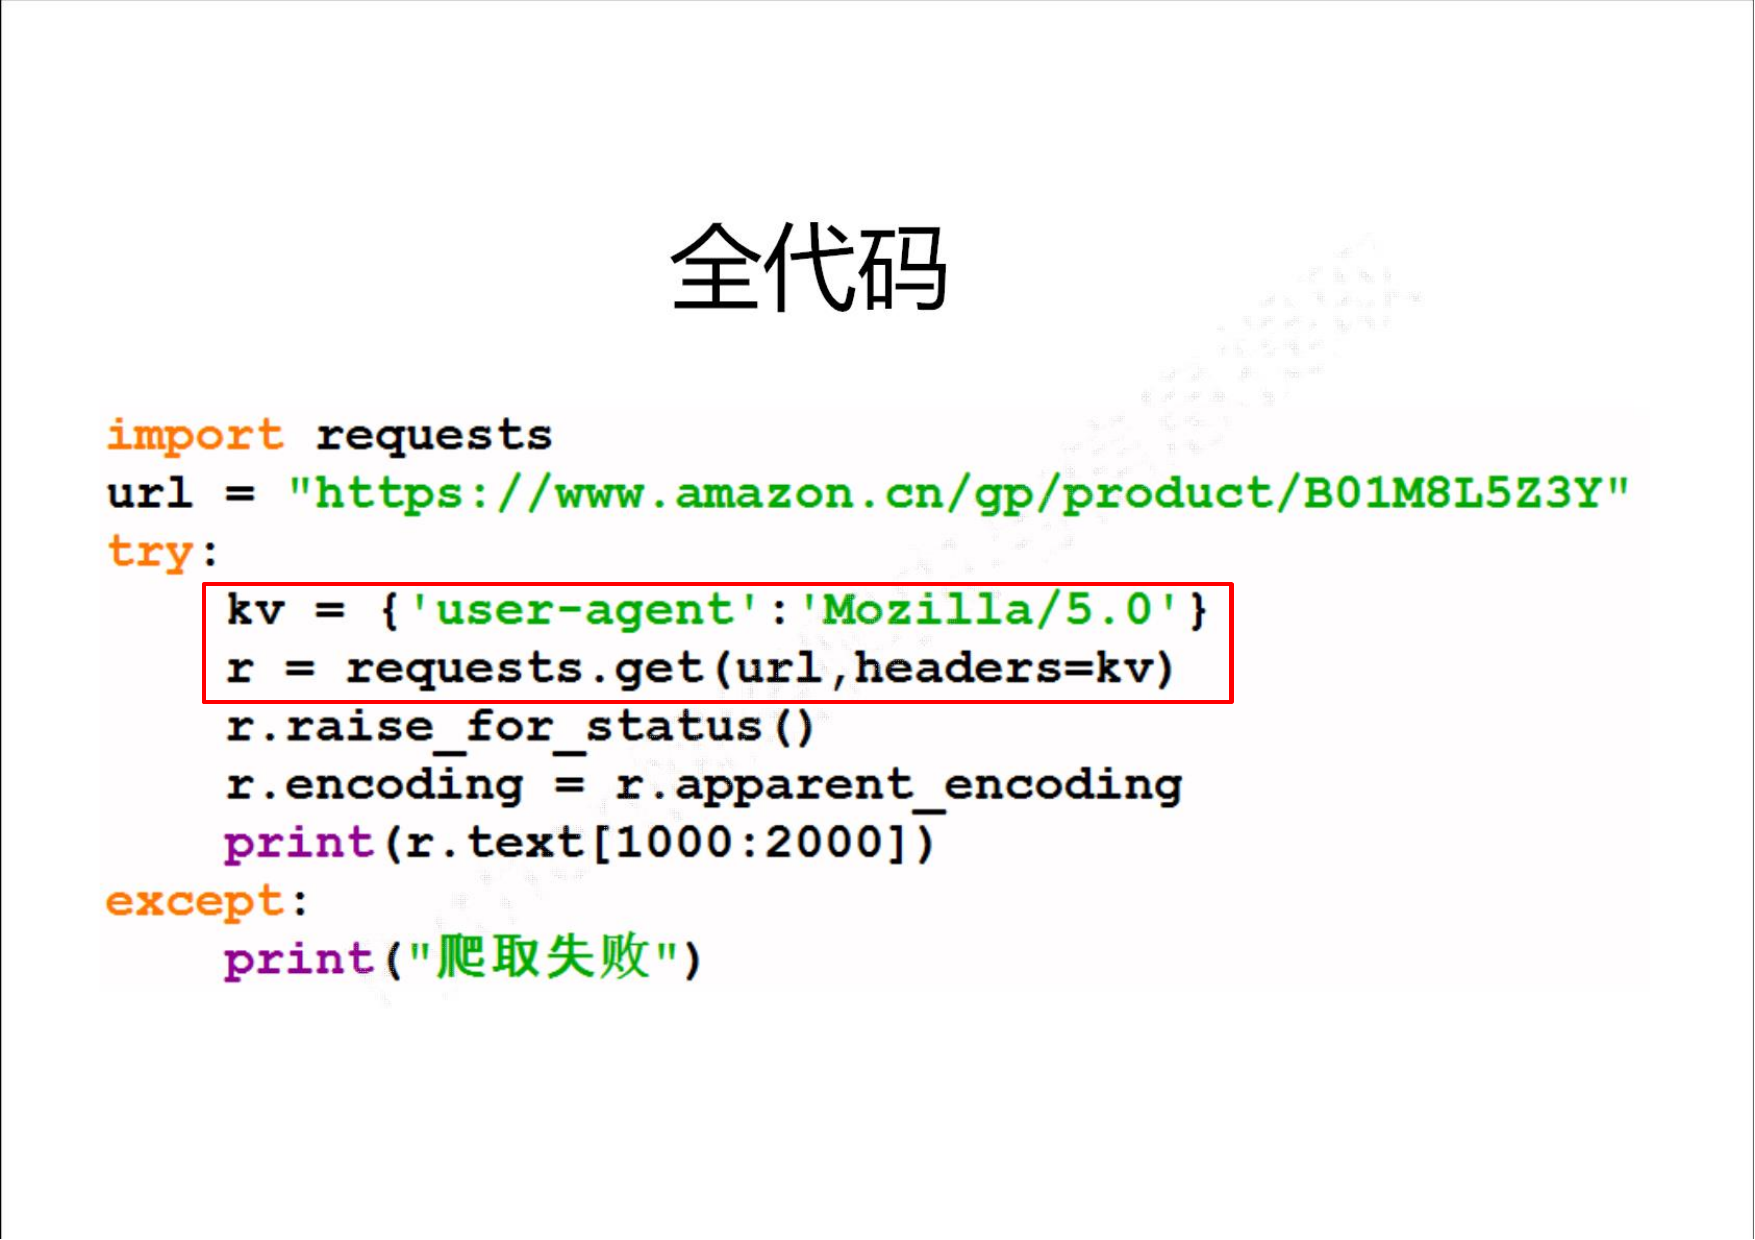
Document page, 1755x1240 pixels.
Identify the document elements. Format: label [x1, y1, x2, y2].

text_box [0, 0, 1754, 1239]
text_box [202, 582, 1234, 704]
